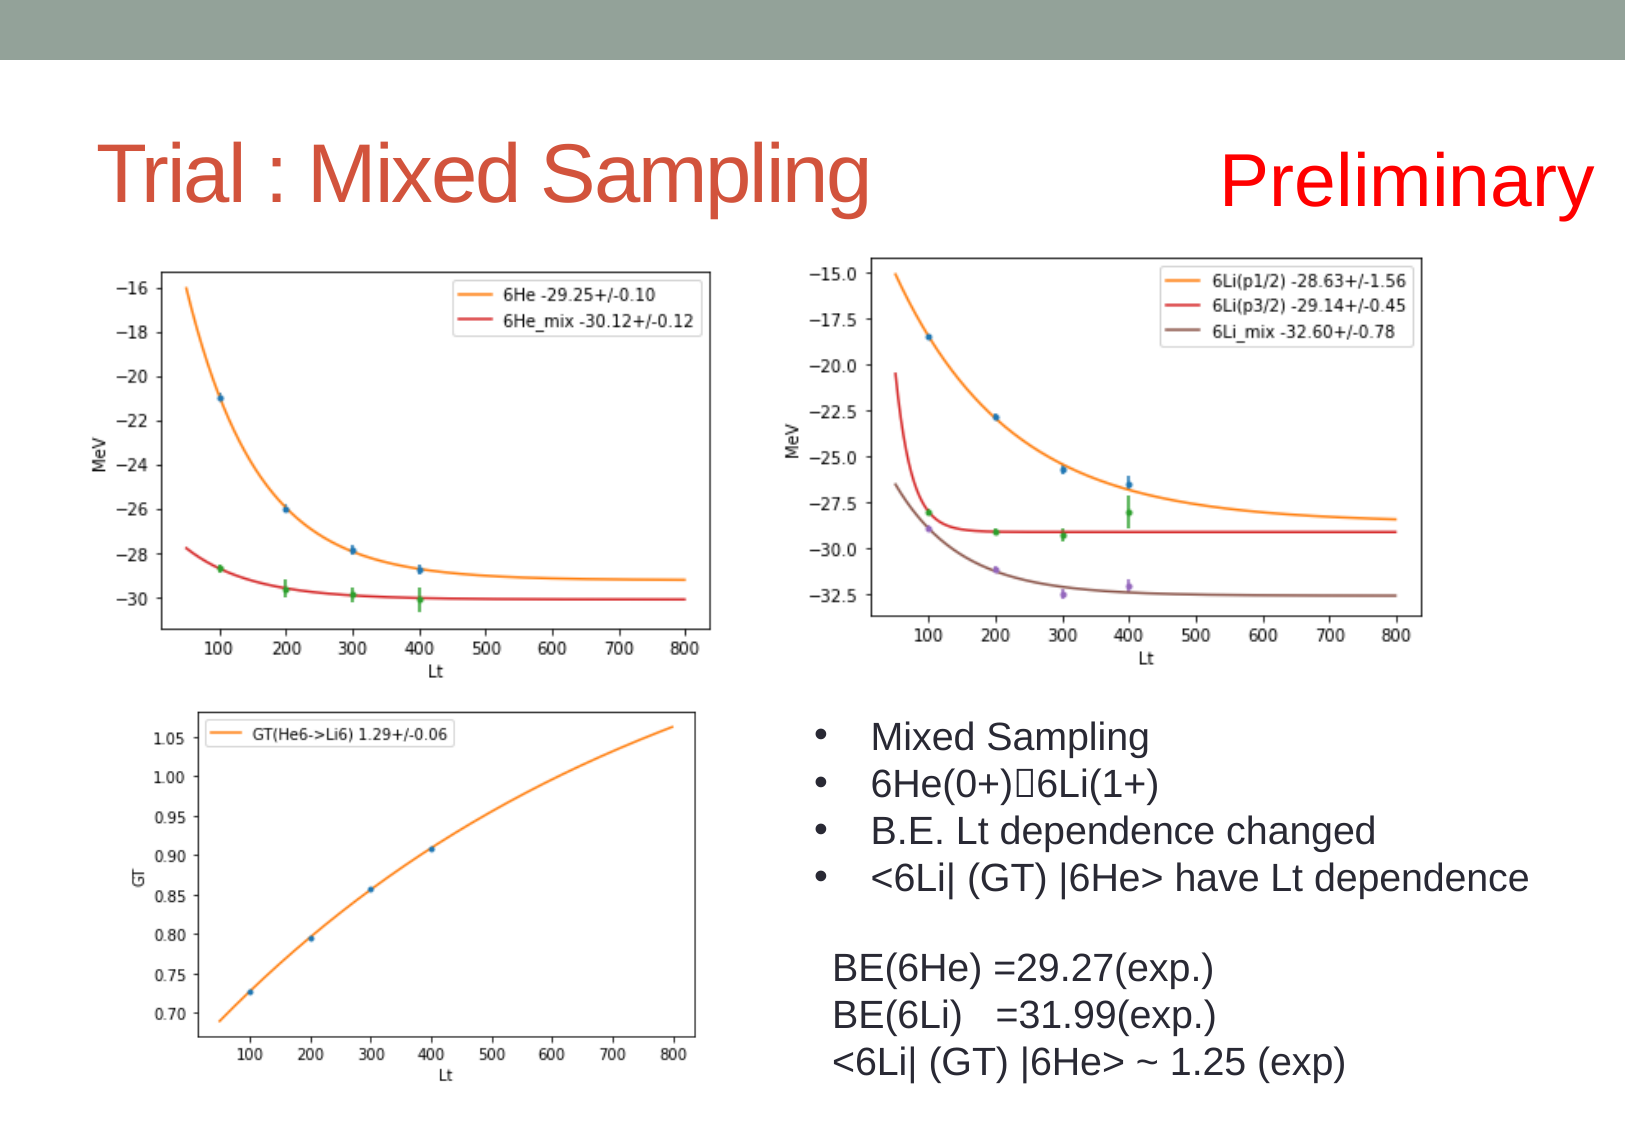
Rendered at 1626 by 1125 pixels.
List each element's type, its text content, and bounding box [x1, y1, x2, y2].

text_box BE(6He) =29.27(exp.) BE(6Li) =31.99(exp.) <6Li| (GT) |6He> ~ 1.25 (exp) [817, 934, 1388, 1091]
picture [122, 703, 705, 1093]
picture [774, 247, 1431, 679]
title Trial : Mixed Sampling [81, 87, 1544, 250]
text_box Preliminary [1189, 124, 1625, 230]
text_box Mixed Sampling 6He(0+)6Li(1+) B.E. Lt dependence changed <6Li| (GT) |6He> have Lt dependence [799, 703, 1567, 907]
picture [80, 262, 721, 691]
